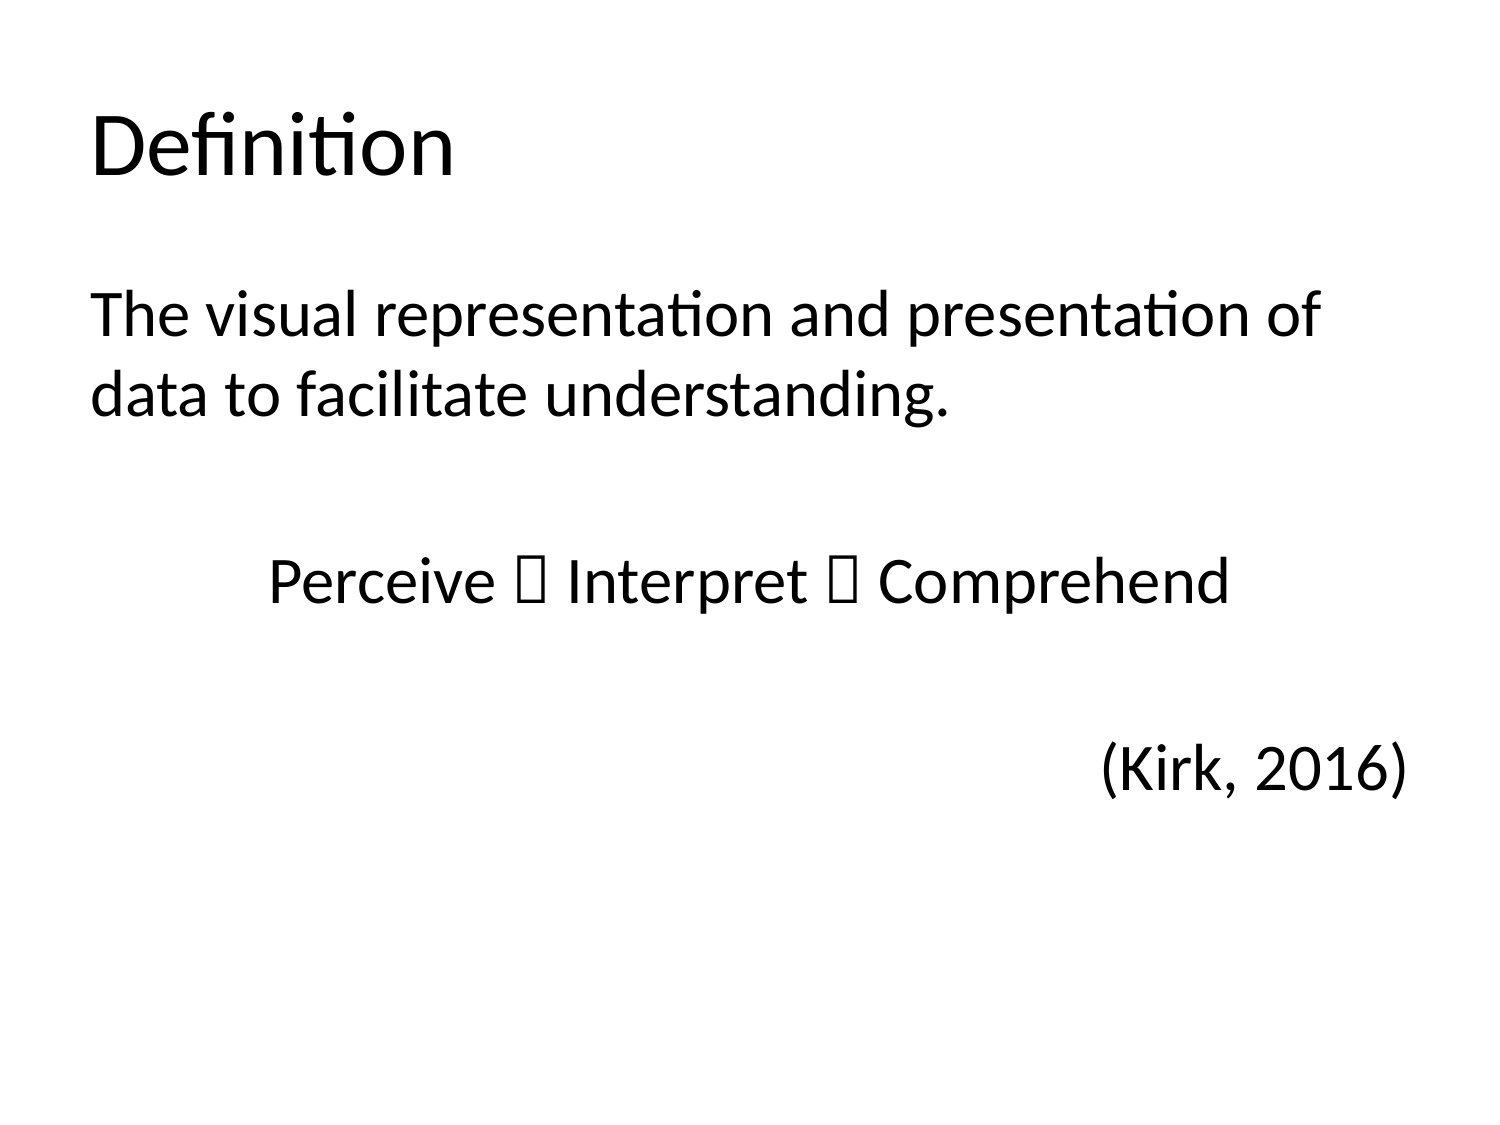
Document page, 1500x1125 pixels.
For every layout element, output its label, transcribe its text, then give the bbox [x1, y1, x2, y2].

list The visual representation and presentation of data to facilitate understanding. Perceive  Interpret  Comprehend (Kirk, 2016) [75, 262, 1425, 1005]
title Definition [75, 45, 1425, 233]
